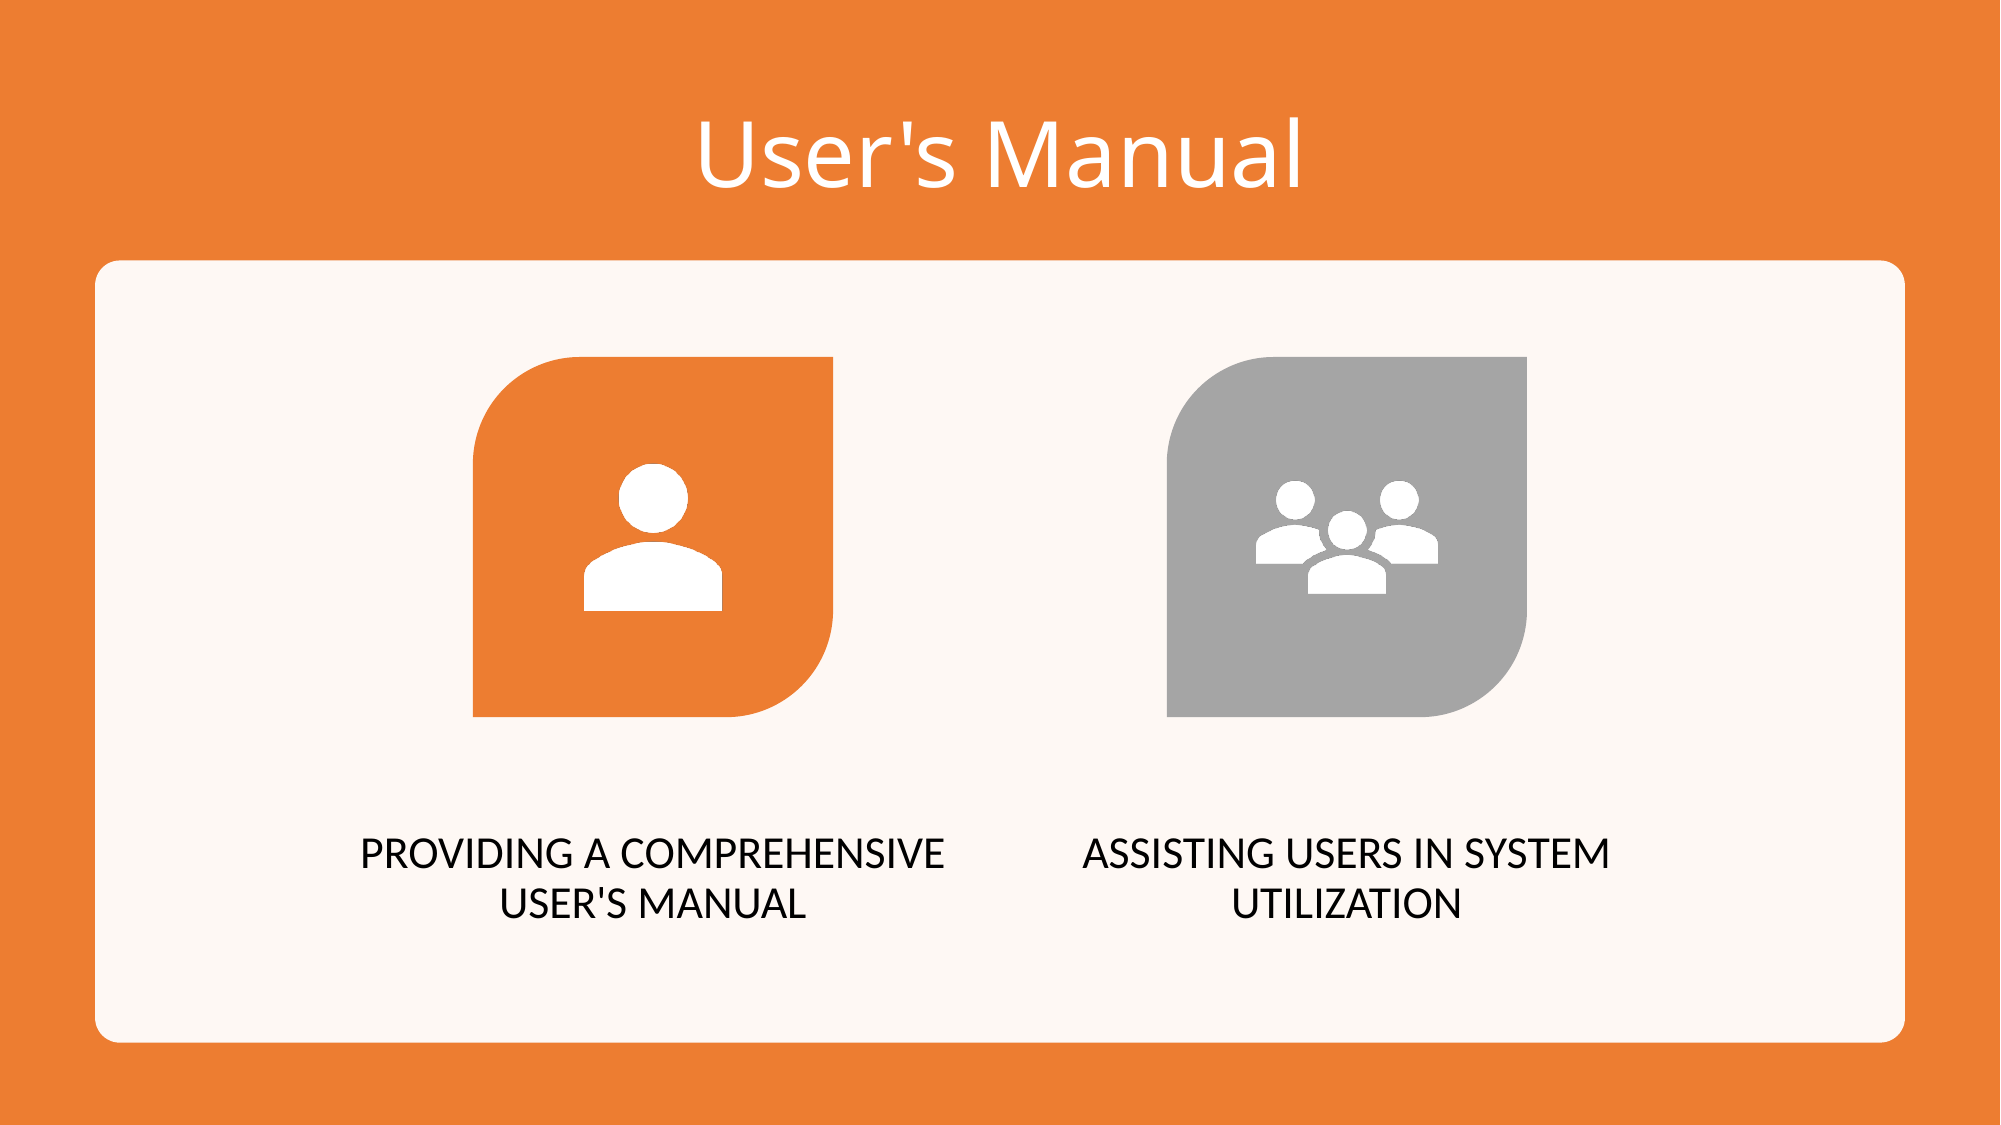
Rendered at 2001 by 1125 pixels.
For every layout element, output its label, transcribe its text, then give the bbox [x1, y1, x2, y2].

text_box [94, 259, 1906, 1044]
text_box [0, 0, 2000, 1125]
title User's Manual [137, 75, 1863, 241]
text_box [137, 295, 1863, 1010]
